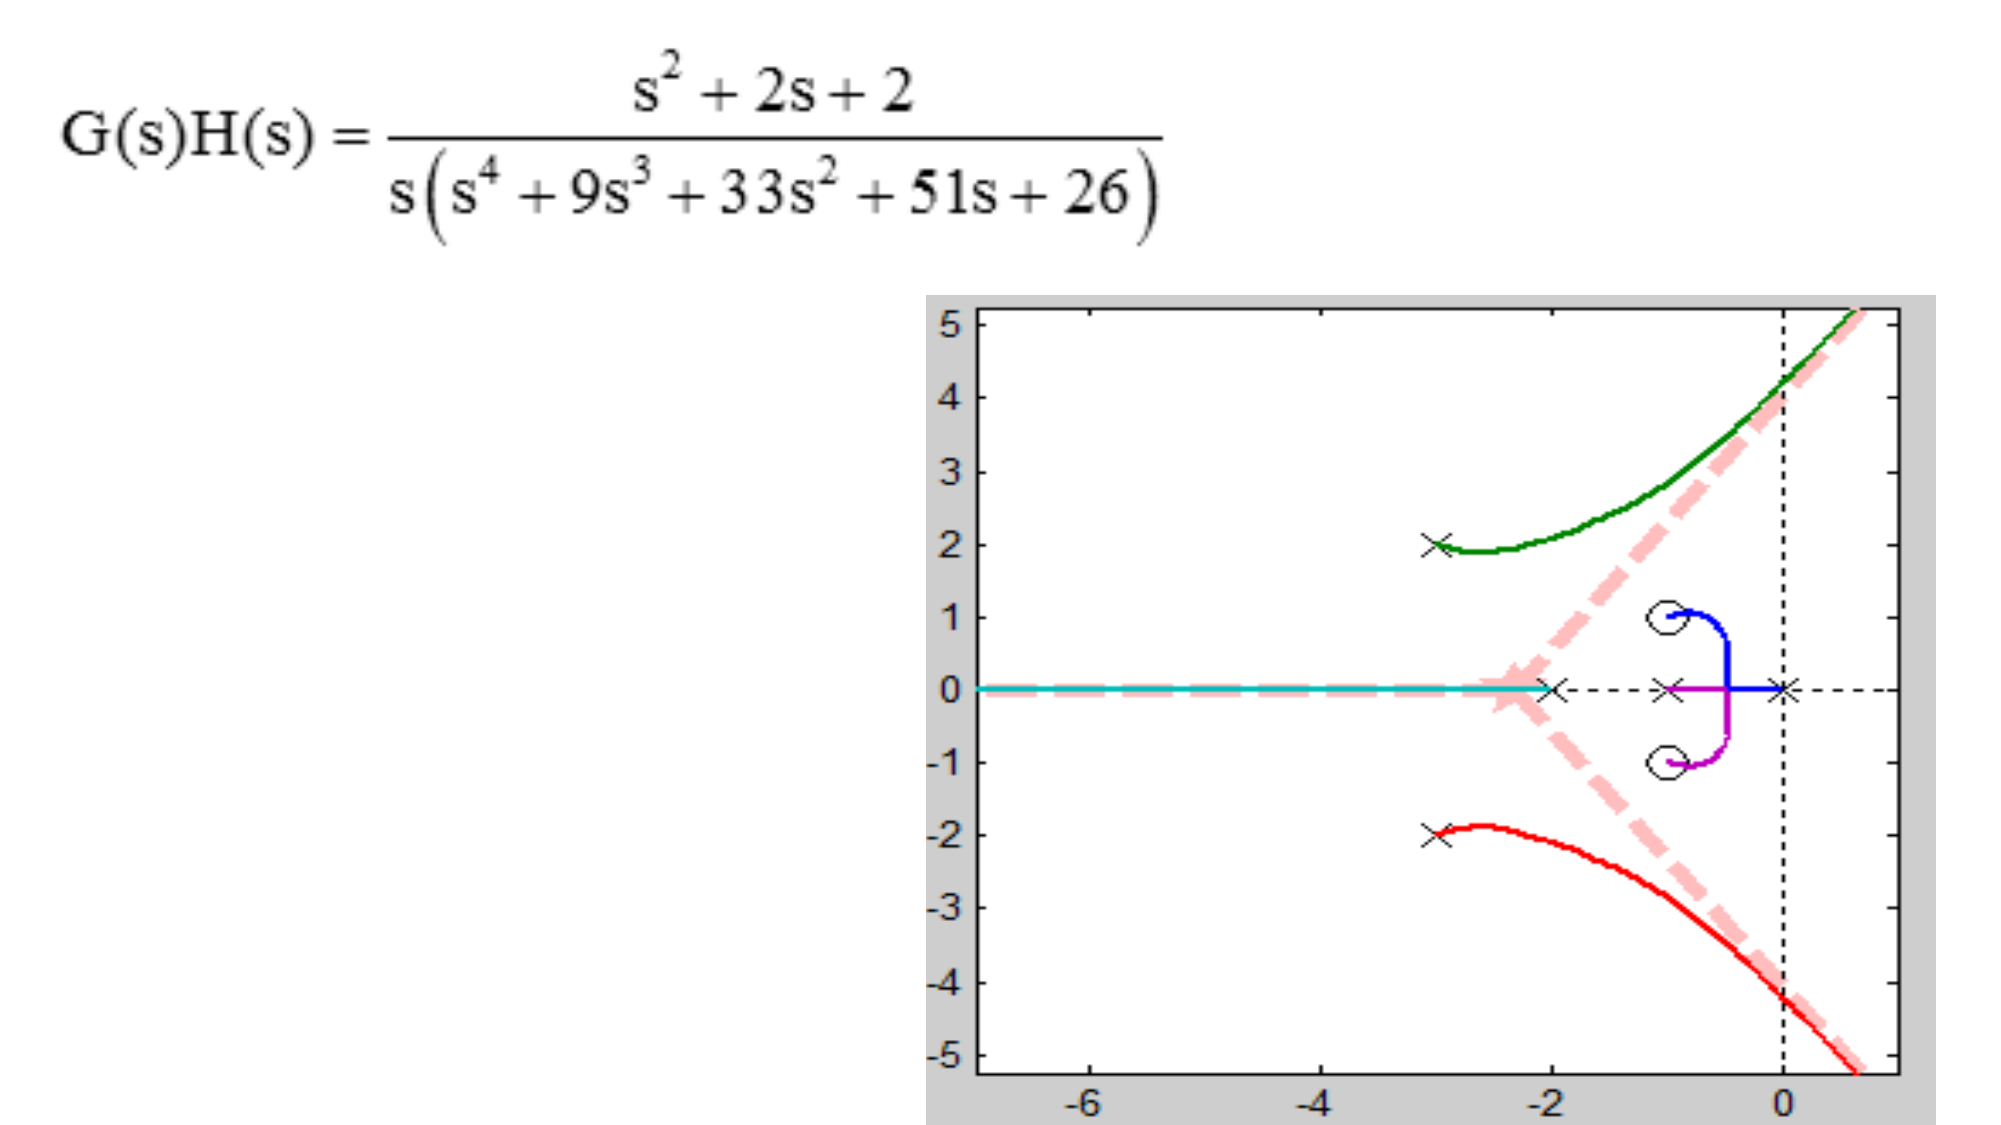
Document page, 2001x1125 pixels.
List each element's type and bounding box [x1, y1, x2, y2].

picture [926, 295, 1936, 1125]
picture [36, 36, 1186, 270]
